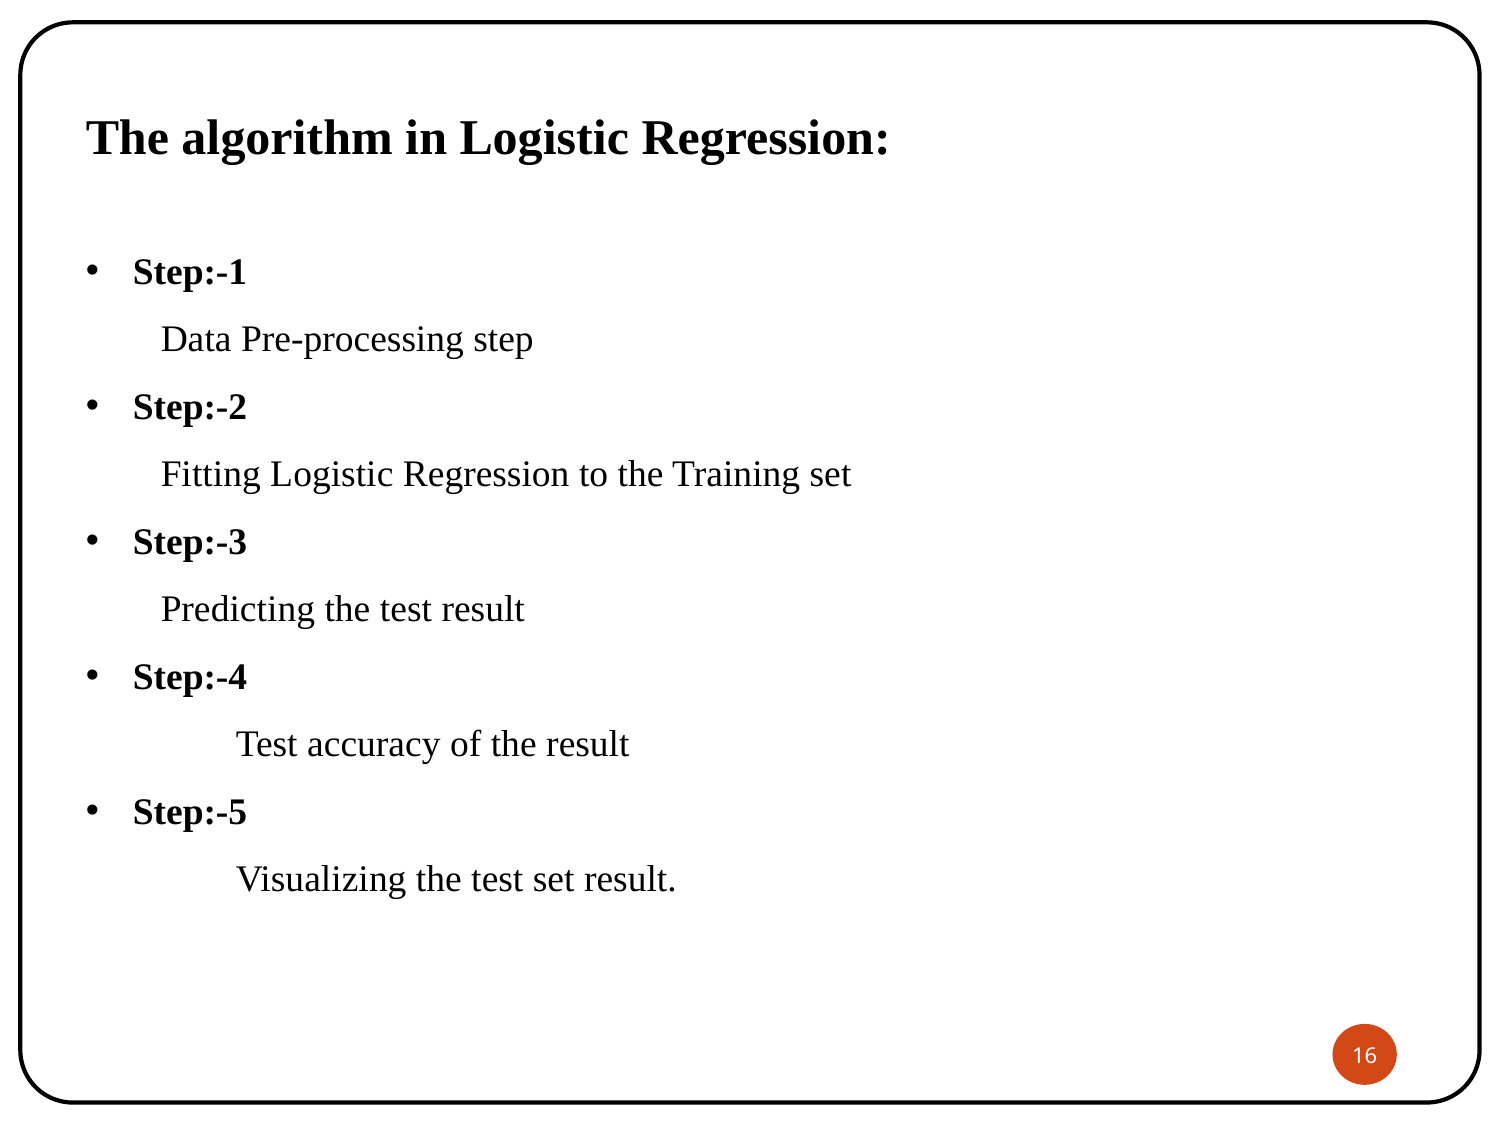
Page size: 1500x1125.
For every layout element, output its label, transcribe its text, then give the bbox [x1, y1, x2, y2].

text_box The algorithm in Logistic Regression: Step:-1 Data Pre-processing step Step:-2 Fitting Logistic Regression to the Training set Step:-3 Predicting the test result Step:-4 Test accuracy of the result Step:-5 Visualizing the test set result. [71, 51, 1304, 997]
text_box [20, 22, 1480, 1103]
text_box 16 [1332, 1023, 1397, 1085]
